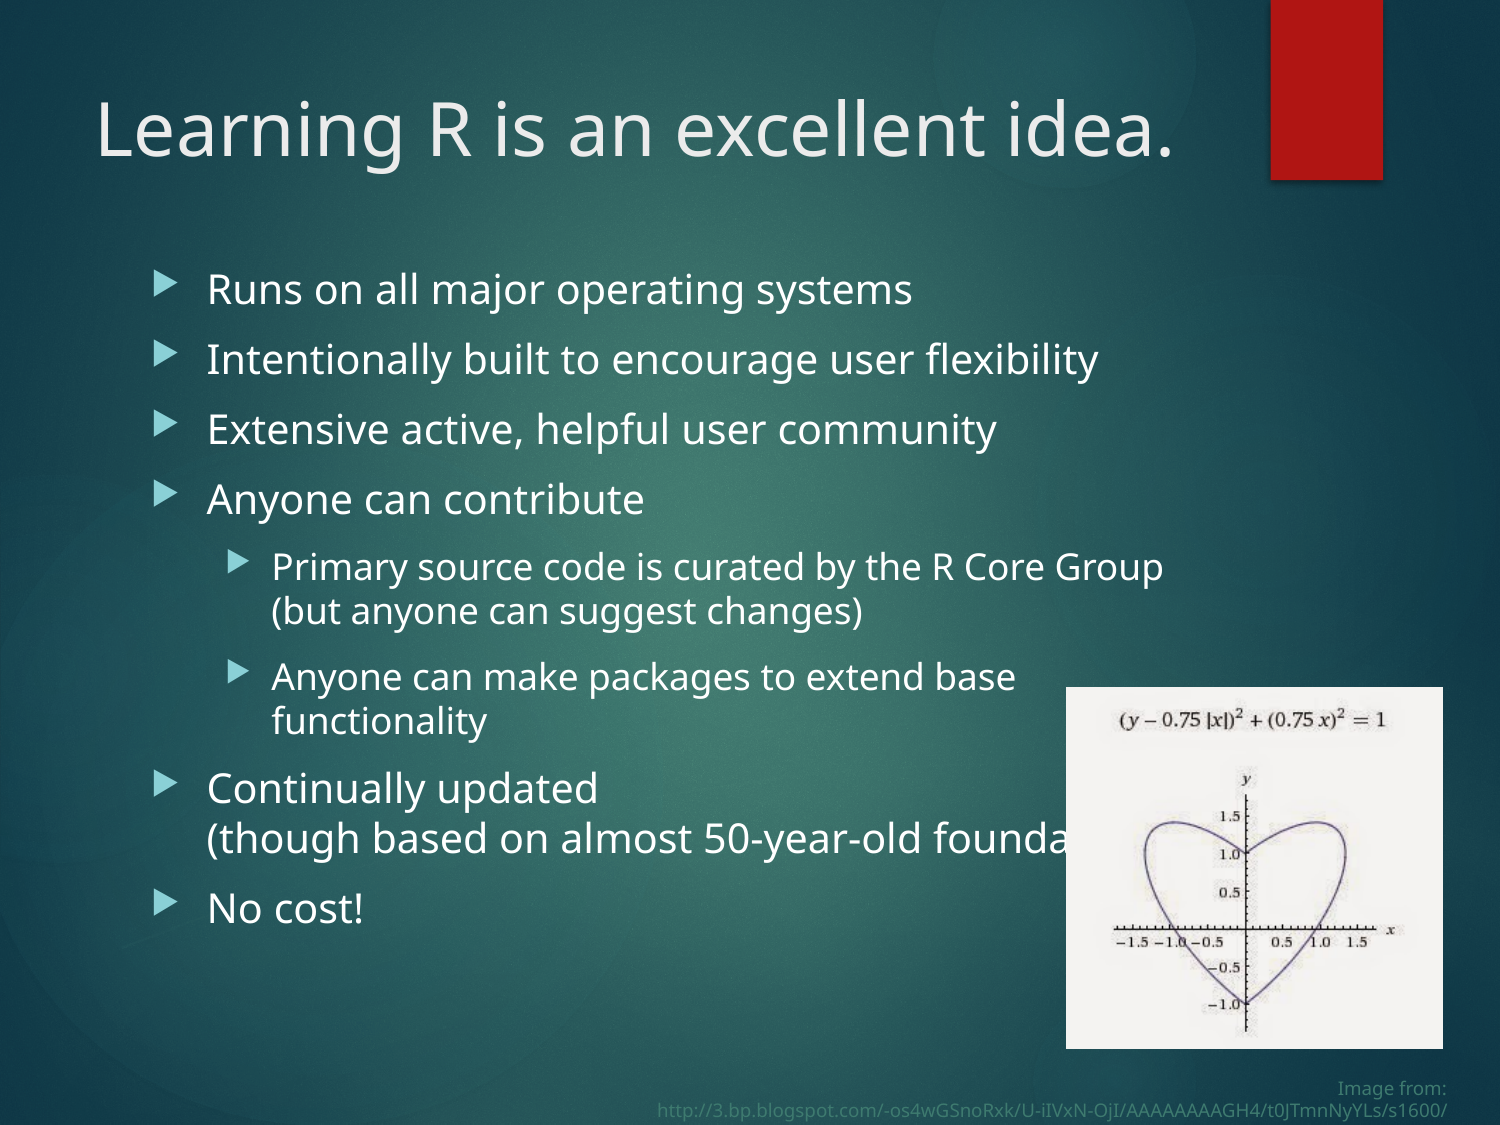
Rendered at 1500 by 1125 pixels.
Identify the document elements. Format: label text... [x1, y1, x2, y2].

title Learning R is an excellent idea. [79, 74, 1237, 304]
text_box Image from: http://3.bp.blogspot.com/-os4wGSnoRxk/U-iIVxN-OjI/AAAAAAAAGH4/t0JTmnNyYLs/s1600/Heart,+mathematical+equation,+2D+1+-+0b.jpg [606, 1068, 1462, 1125]
list Runs on all major operating systems Intentionally built to encourage user flexibility Extensive active, helpful user community Anyone can contribute Primary source code is curated by the R Core Group (but anyone can suggest changes) Anyone can make packages to extend base functionality Continually updated (though based on almost 50-year-old foundations) No cost! [135, 255, 1237, 944]
picture [1065, 687, 1443, 1049]
